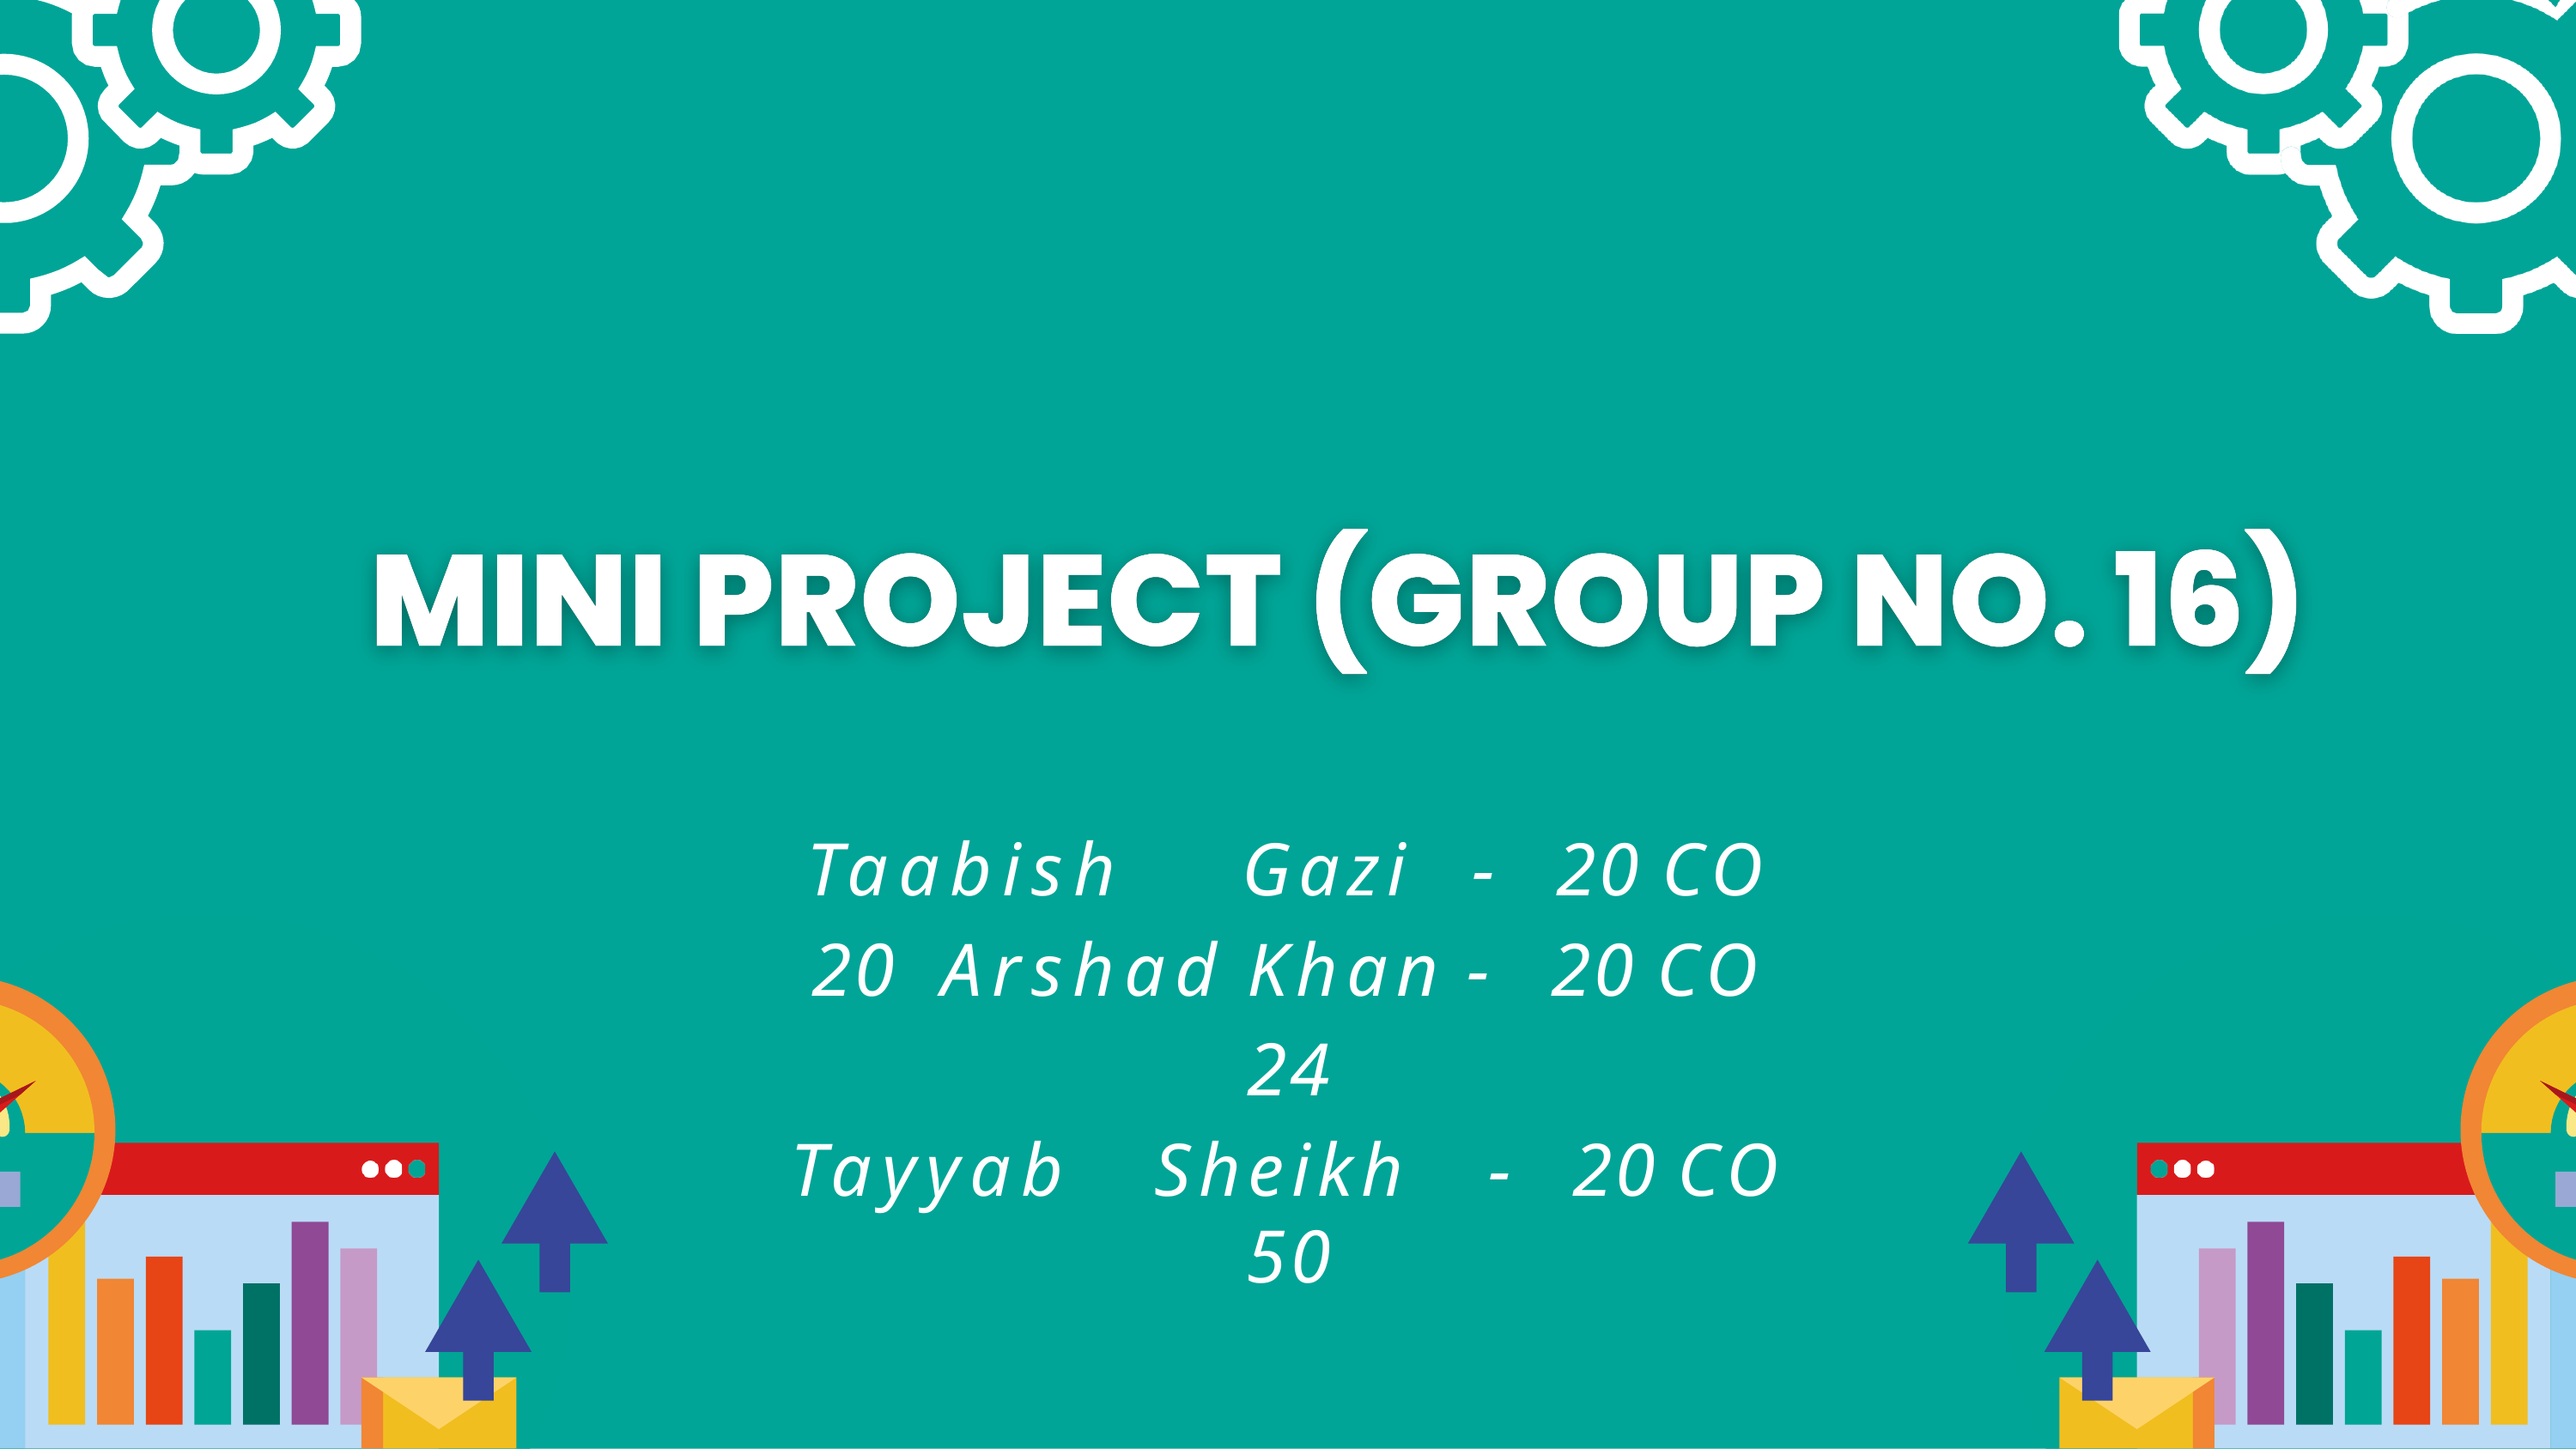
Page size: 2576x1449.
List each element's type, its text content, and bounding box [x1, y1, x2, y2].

picture [2196, 1161, 2215, 1178]
picture [385, 1160, 403, 1178]
title Taabish Gazi - 20 CO 20 Arshad Khan - 20 CO 24 Tayyab Sheikh - 20 CO 50 [722, 809, 1854, 1298]
picture [2150, 1160, 2168, 1178]
picture [408, 1160, 426, 1178]
picture [2173, 1160, 2191, 1178]
picture [337, 482, 2337, 728]
picture [361, 1161, 379, 1178]
picture [2118, 0, 2576, 334]
